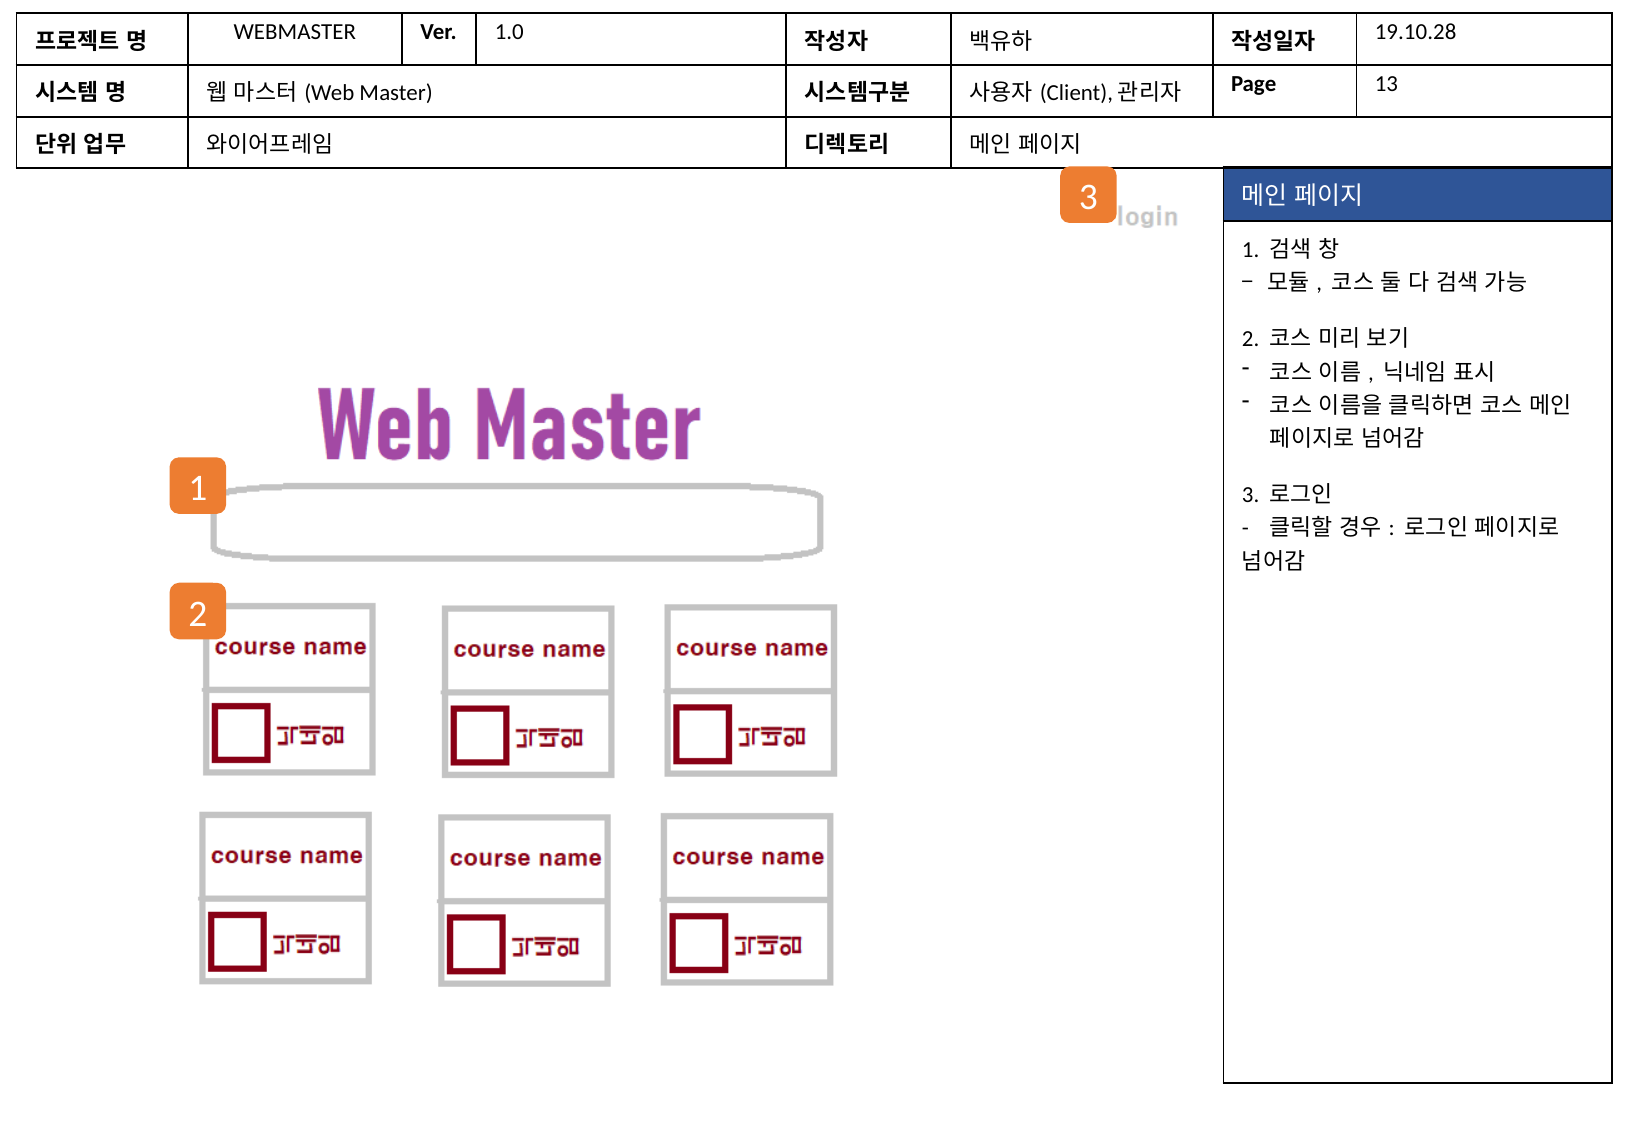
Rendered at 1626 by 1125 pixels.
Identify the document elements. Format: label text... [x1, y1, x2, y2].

table_header 작성자 [787, 14, 950, 64]
table_cell 단위 업무 [17, 118, 187, 167]
table_cell Page [1214, 66, 1356, 116]
table_cell 13 [1357, 66, 1611, 116]
table_cell 시스템 명 [17, 66, 187, 116]
table_cell 디렉토리 [787, 118, 950, 167]
table_header 작성일자 [1214, 14, 1356, 64]
table_cell 웹 마스터(Web Master) [189, 66, 785, 116]
table_header 19.10.28 [1357, 14, 1611, 64]
table_header 1.0 [477, 14, 785, 64]
table_cell 메인 페이지 [952, 118, 1611, 167]
table_cell 1. 검색 창 – 모듈, 코스 둘 다 검색 가능 2. 코스 미리 보기 코스 이름, 닉네임 표시 코스 이름을 클릭하면 코스 메인 페이지로 넘어감 3. 로그인 - 클릭할 경우: 로그인 페이지로 넘어감 [1224, 222, 1611, 1082]
table_header WEBMASTER [189, 14, 401, 64]
text_box 3 [1059, 165, 1118, 183]
table_cell 사용자(Client),관리자 [952, 66, 1212, 116]
table_header 메인 페이지 [1224, 169, 1611, 220]
table_header 백유하 [952, 14, 1212, 64]
table_header 프로젝트 명 [17, 14, 187, 64]
table_cell 시스템구분 [787, 66, 950, 116]
table_header Ver. [403, 14, 475, 64]
picture [12, 183, 1204, 1112]
table_cell 와이어프레임 [189, 118, 785, 167]
